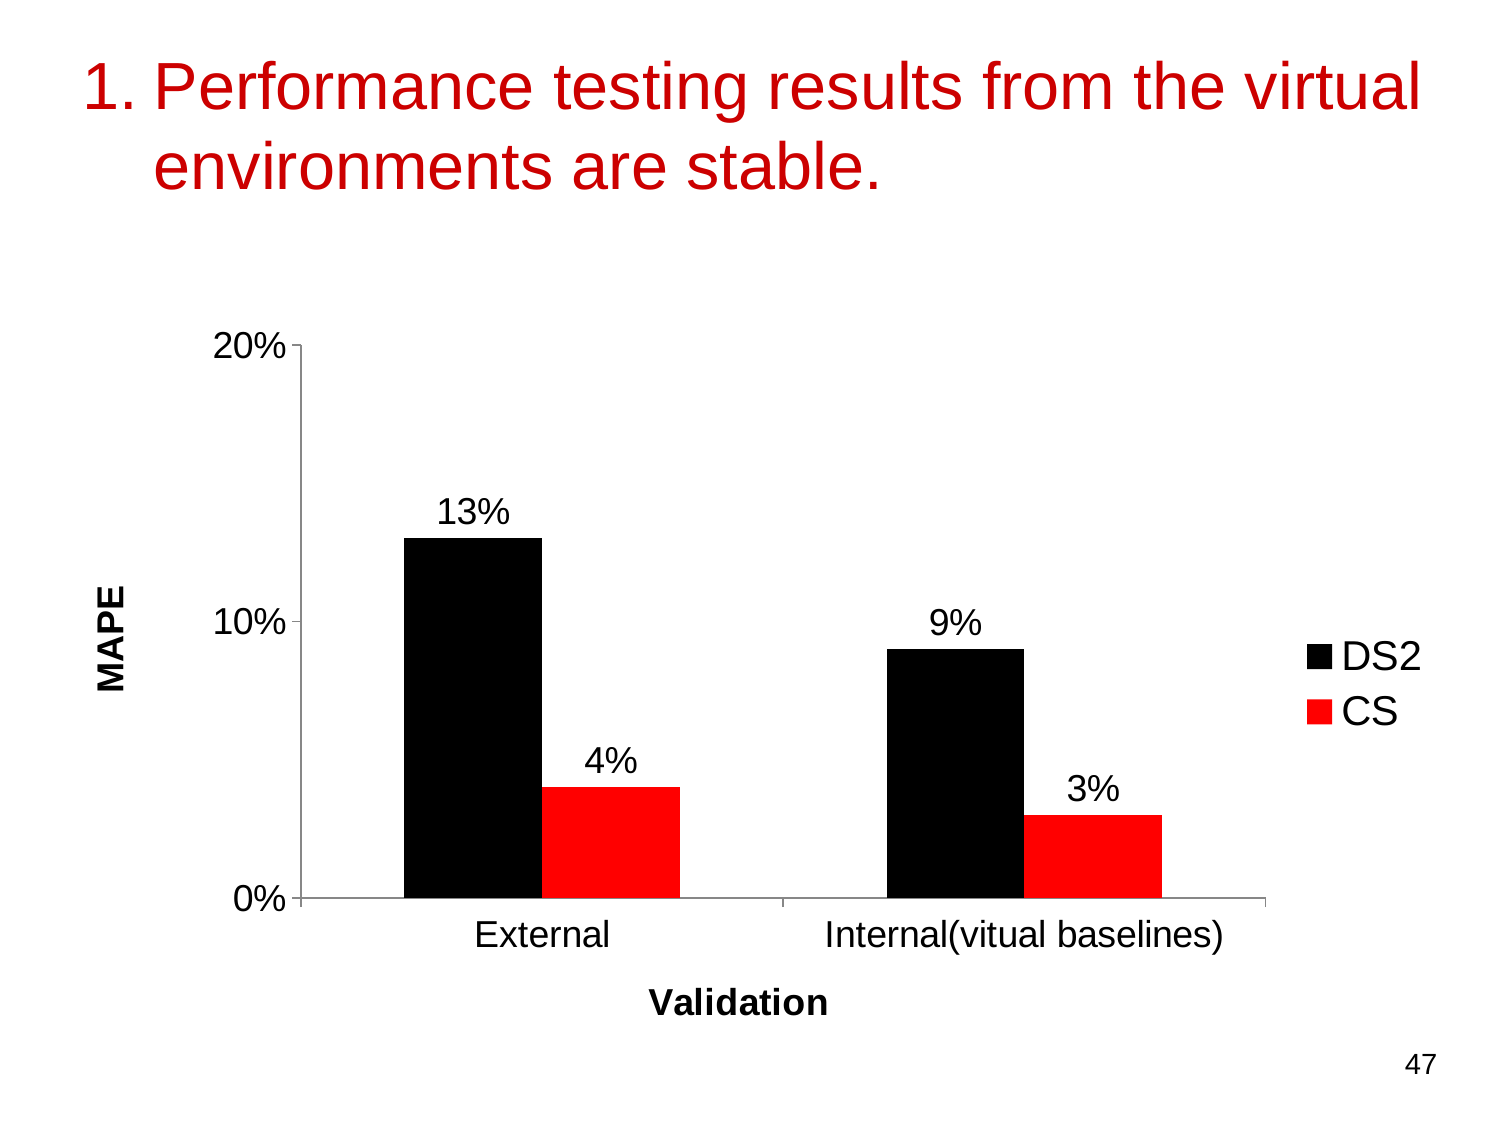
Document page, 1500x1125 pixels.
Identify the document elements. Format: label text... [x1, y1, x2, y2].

title Performance testing results from the virtual environments are stable. [63, 27, 1488, 245]
slide_number 47 [1389, 1019, 1480, 1106]
chart [50, 308, 1450, 1061]
